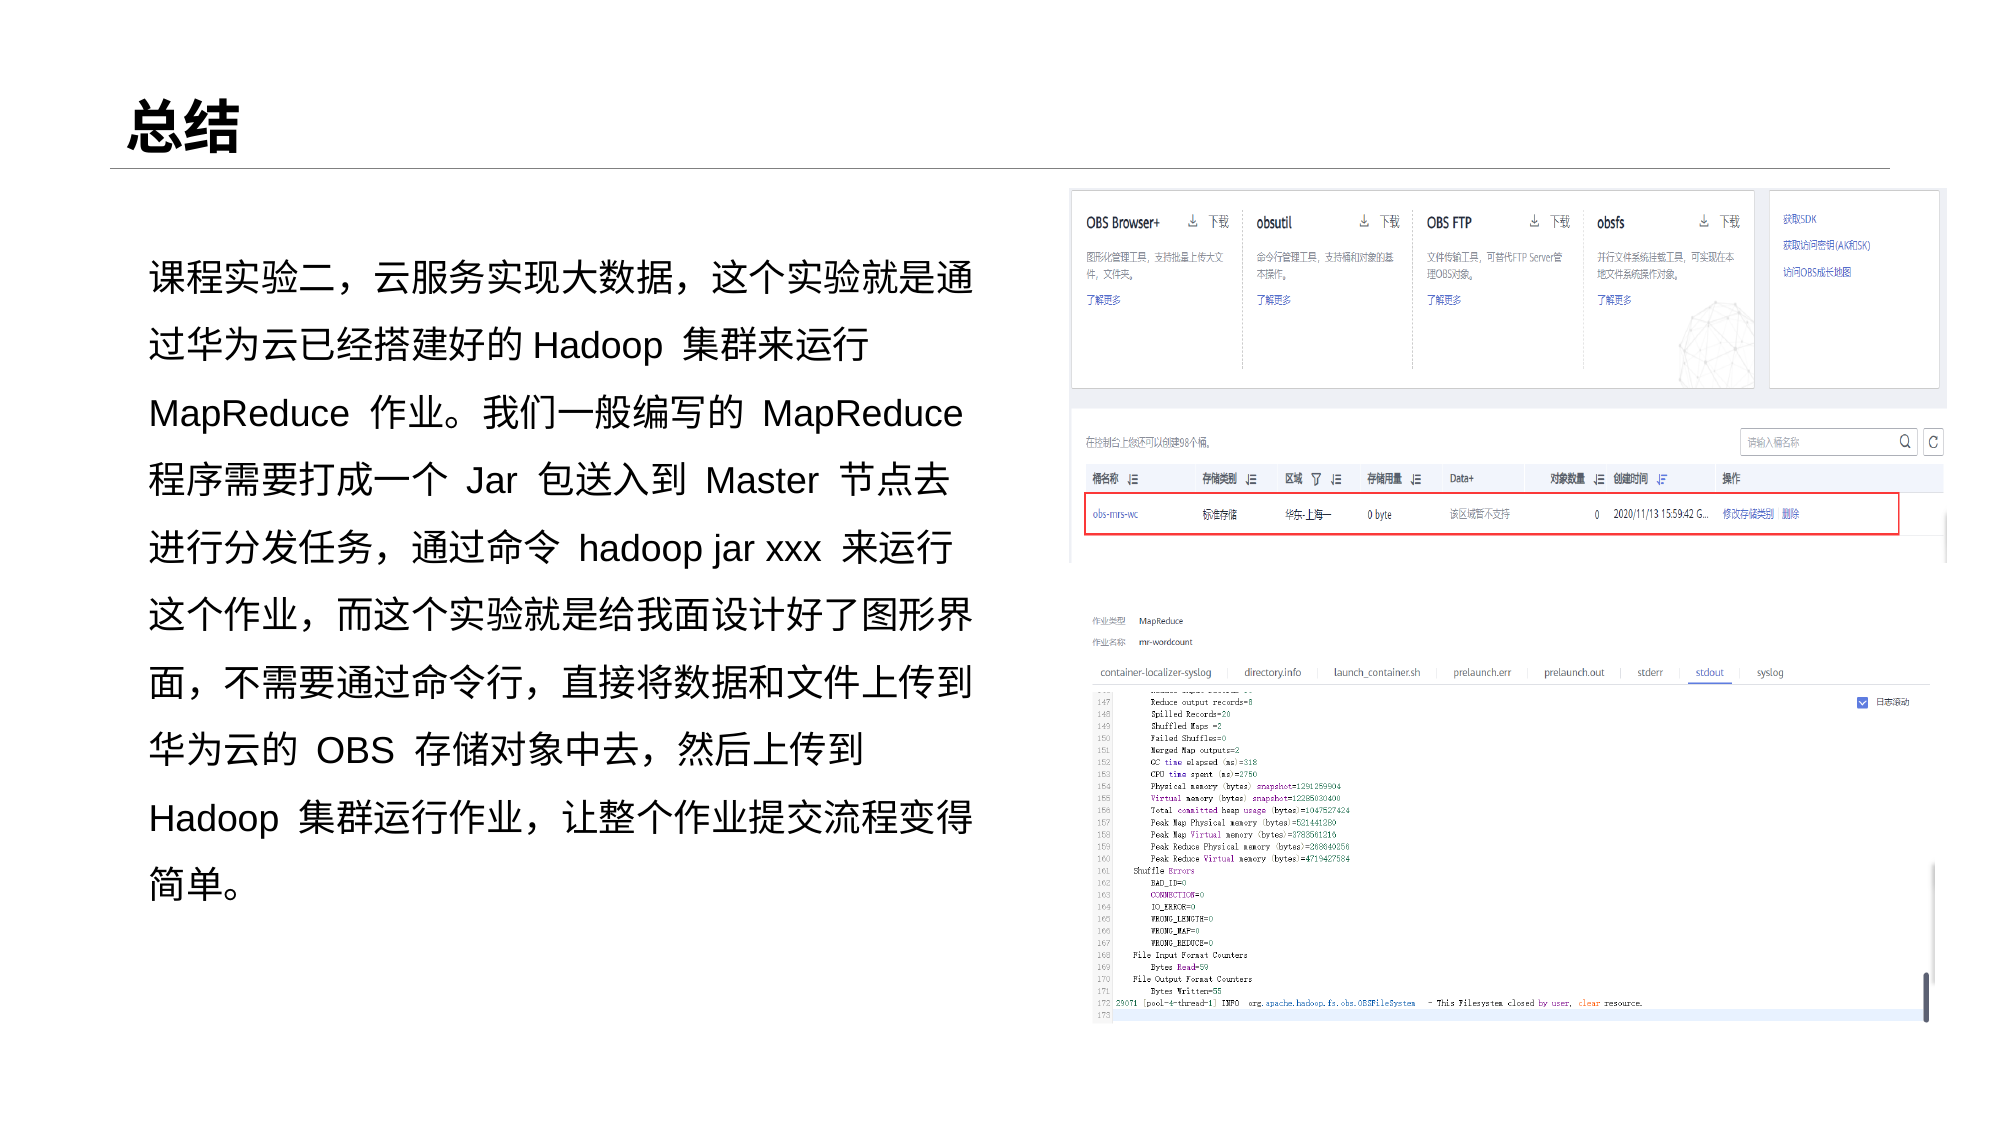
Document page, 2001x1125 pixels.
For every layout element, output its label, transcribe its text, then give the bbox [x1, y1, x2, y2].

text_box 课程实验二，云服务实现大数据，这个实验就是通过华为云已经搭建好的Hadoop 集群来运行MapReduce 作业。我们一般编写的 MapReduce 程序需要打成一个 Jar 包送入到 Master 节点去进行分发任务，通过命令 hadoop jar xxx 来运行这个作业，而这个实验就是给我面设计好了图形界面，不需要通过命令行，直接将数据和文件上传到华为云的 OBS 存储对象中去，然后上传到 Hadoop 集群运行作业，让整个作业提交流程变得简单。 [133, 223, 1000, 914]
title 总结 [109, 0, 1890, 169]
picture [1081, 606, 1935, 1024]
picture [1069, 188, 1947, 563]
